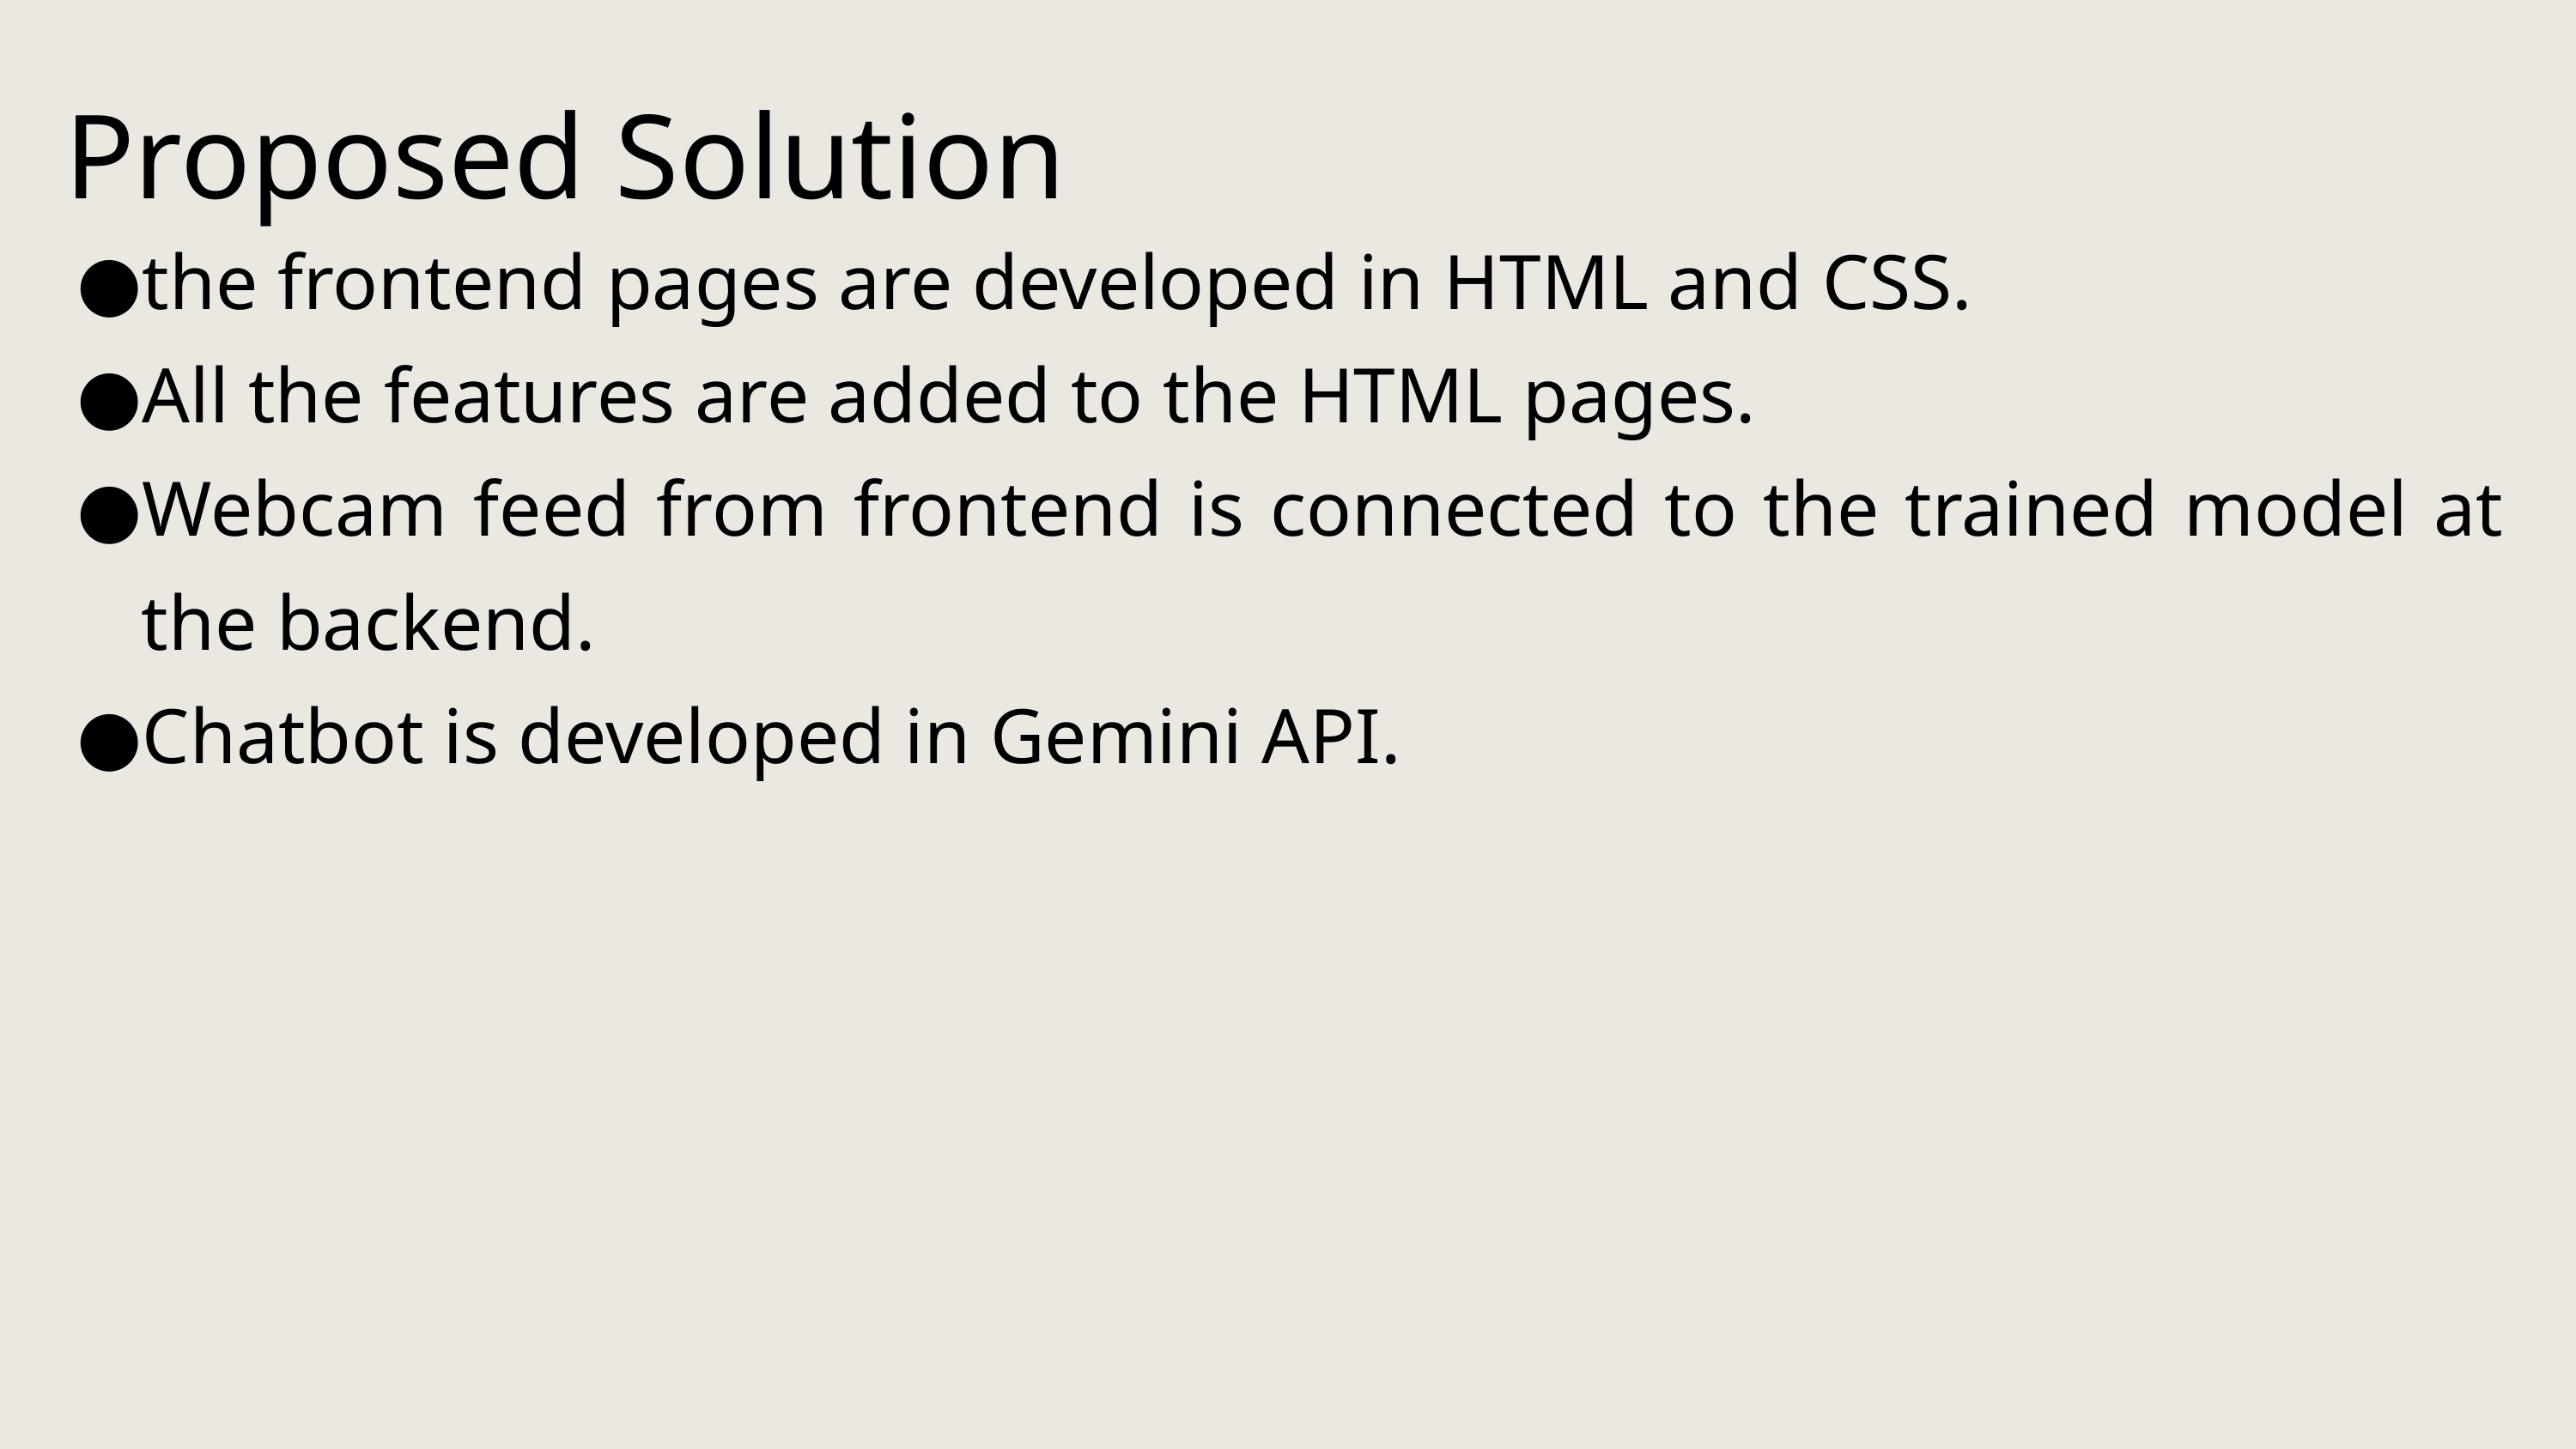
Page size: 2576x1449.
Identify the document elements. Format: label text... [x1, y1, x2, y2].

text_box the frontend pages are developed in HTML and CSS. All the features are added to the HTML pages. Webcam feed from frontend is connected to the trained model at the backend. Chatbot is developed in Gemini API. [76, 210, 2504, 779]
text_box Proposed Solution [64, 39, 1578, 222]
